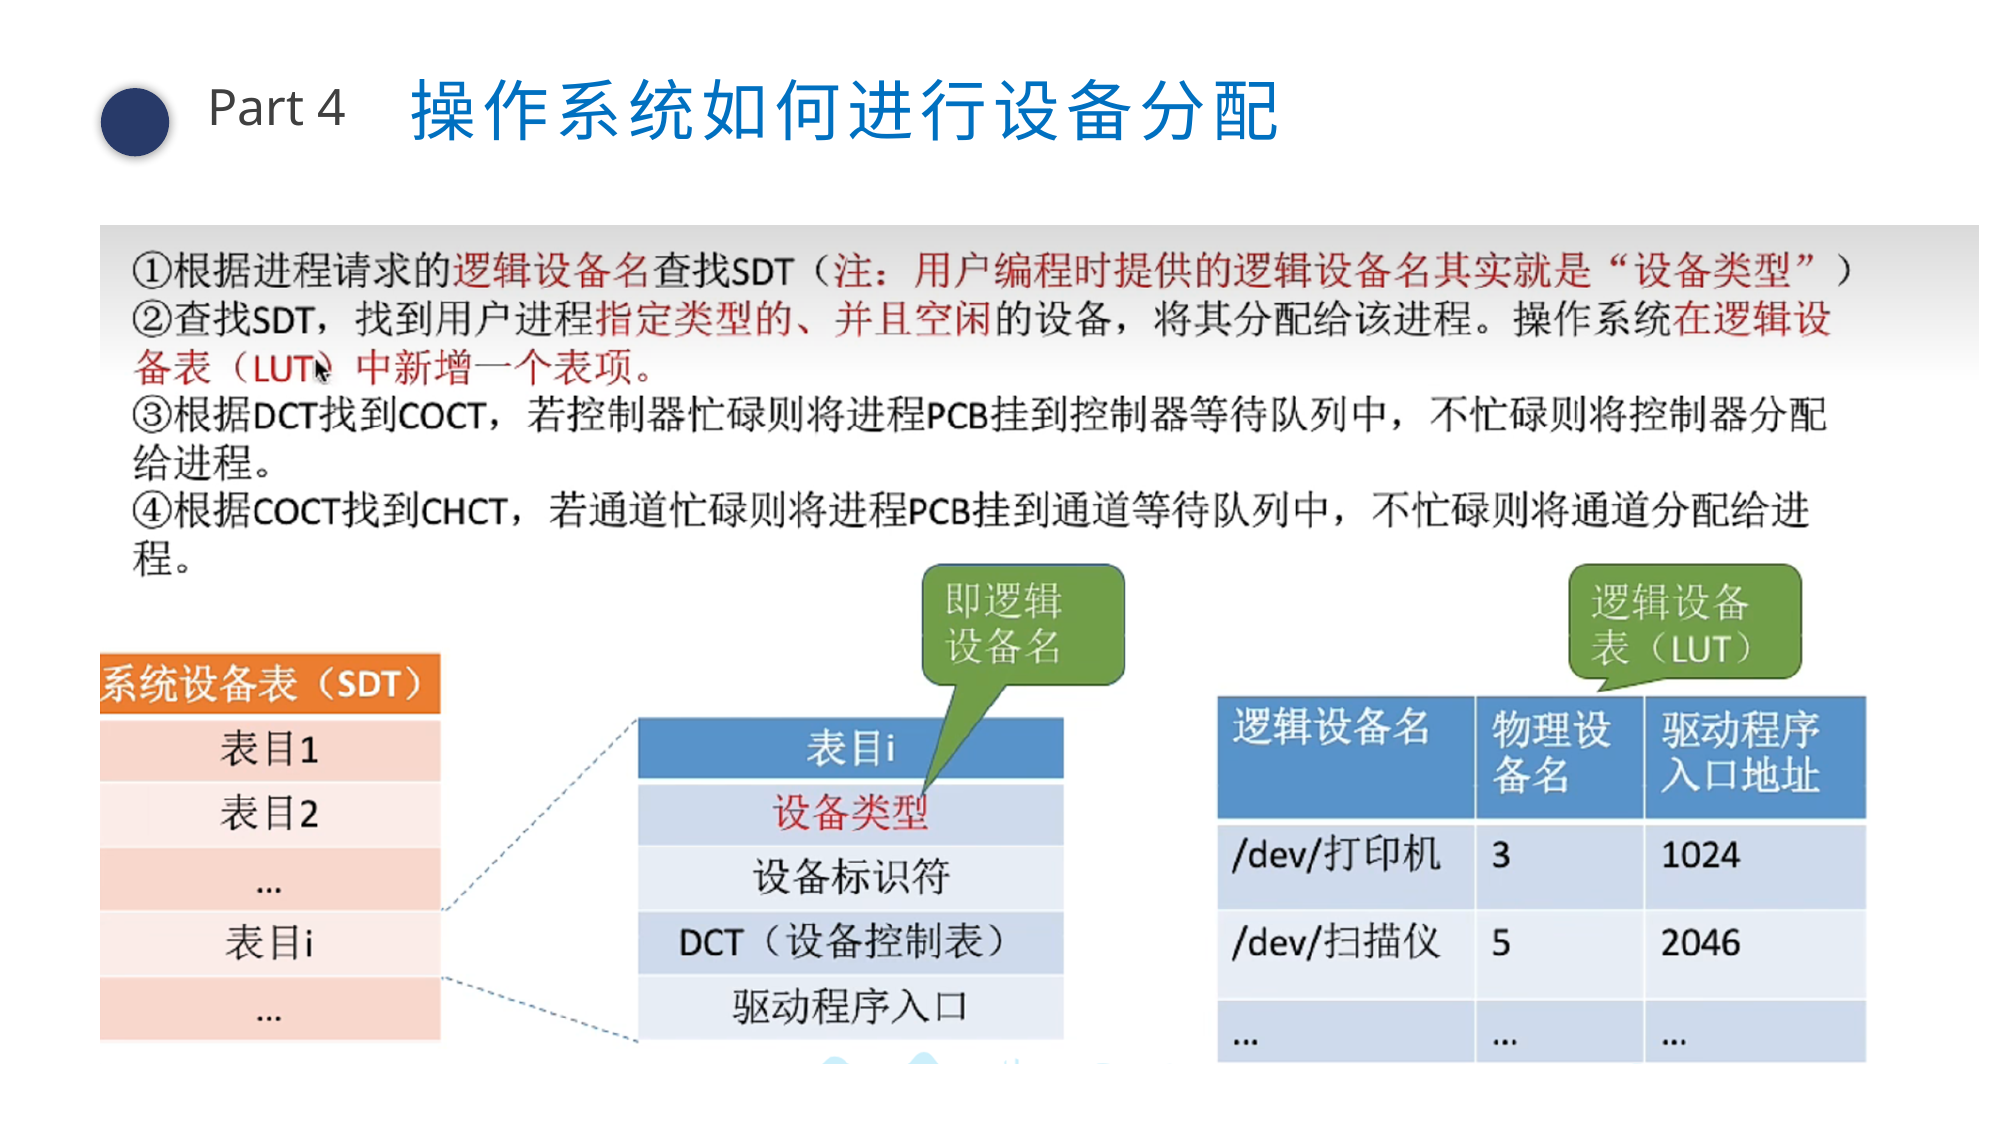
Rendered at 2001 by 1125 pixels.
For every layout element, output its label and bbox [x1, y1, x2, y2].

text_box [100, 74, 104, 157]
text_box [104, 61, 1486, 225]
picture [100, 225, 1979, 1064]
text_box [169, 220, 2000, 399]
